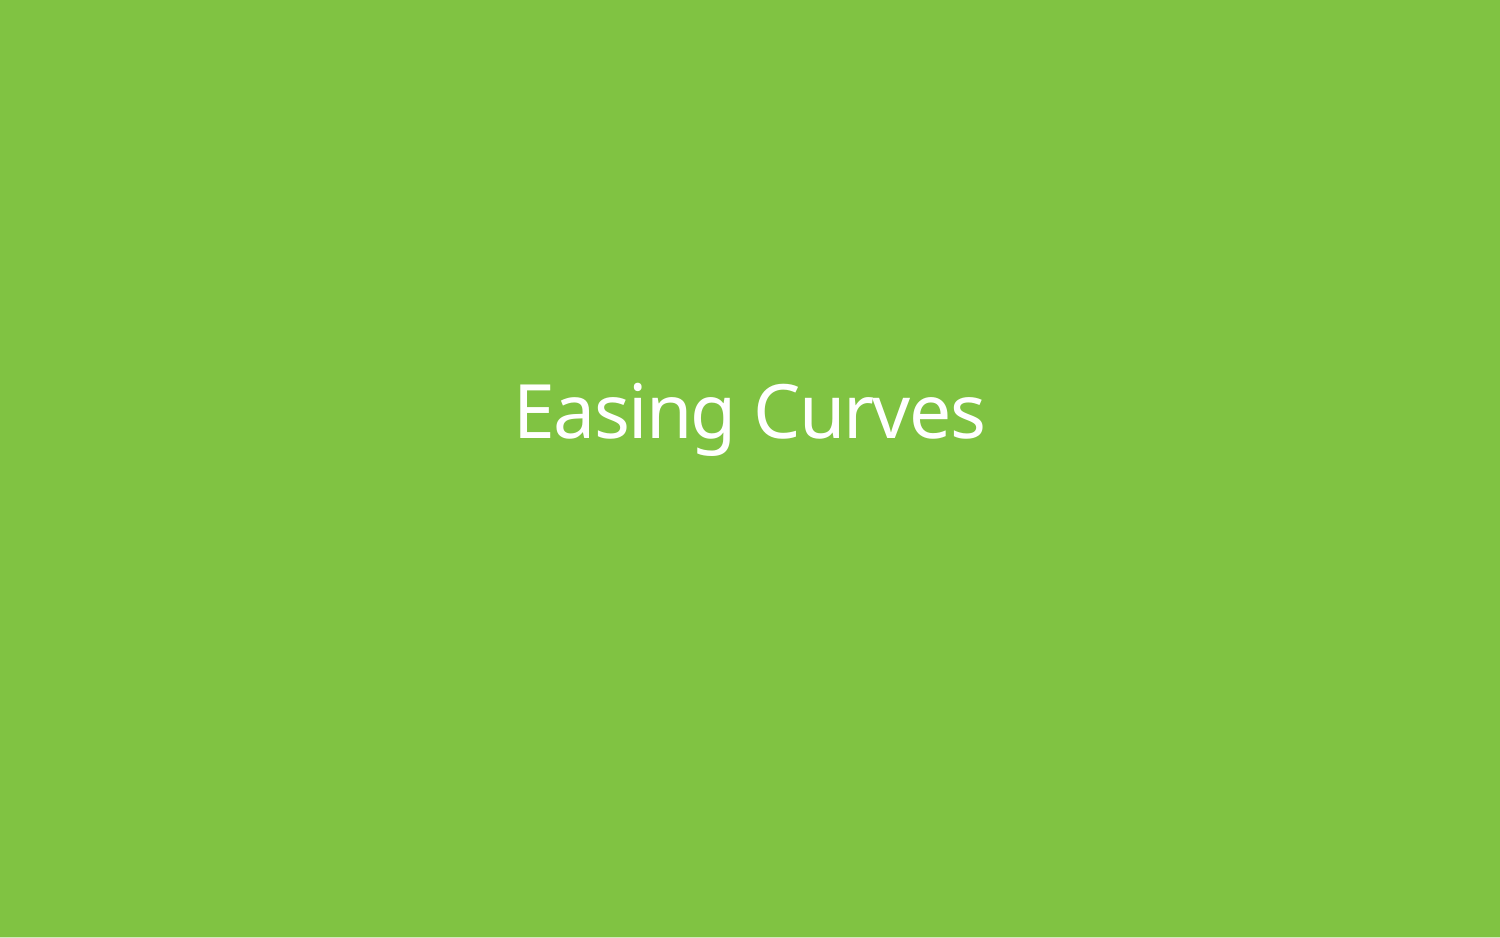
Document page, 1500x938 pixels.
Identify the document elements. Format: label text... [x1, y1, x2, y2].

title Easing Curves [39, 361, 1461, 547]
